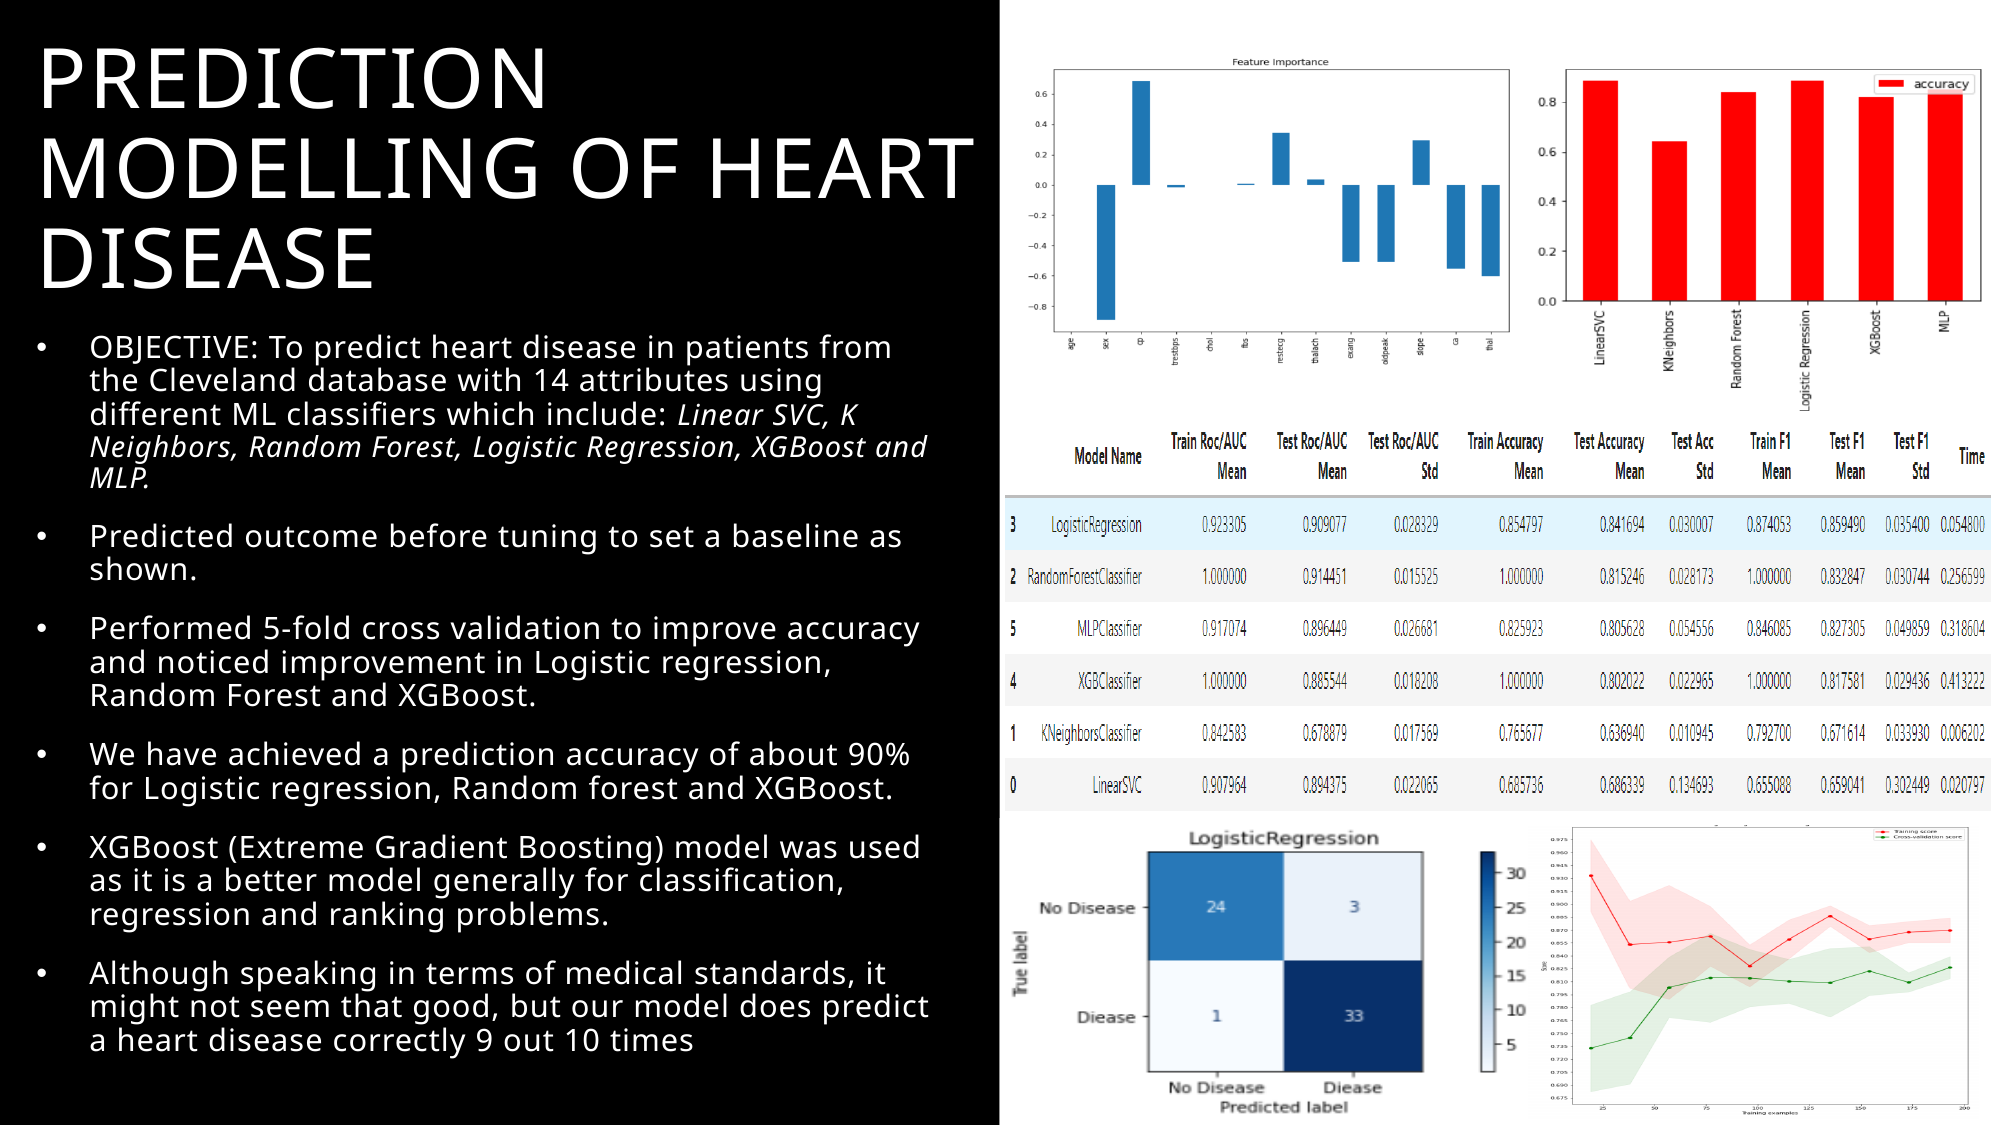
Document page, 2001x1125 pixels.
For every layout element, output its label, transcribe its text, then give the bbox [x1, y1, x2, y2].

text_box OBJECTIVE: To predict heart disease in patients from the Cleveland database with 14 attributes using different ML classifiers which include: Linear SVC, K Neighbors, Random Forest, Logistic Regression, XGBoost and MLP. Predicted outcome before tuning to set a baseline as shown. Performed 5-fold cross validation to improve accuracy and noticed improvement in Logistic regression, Random Forest and XGBoost. We have achieved a prediction accuracy of about 90% for Logistic regression, Random forest and XGBoost. XGBoost (Extreme Gradient Boosting) model was used as it is a better model generally for classification, regression and ranking problems. Although speaking in terms of medical standards, it might not seem that good, but our model does predict a heart disease correctly 9 out 10 times [21, 323, 964, 1072]
text_box [1001, 0, 2000, 415]
picture [999, 53, 2000, 1125]
text_box [0, 0, 1001, 1125]
text_box [1538, 826, 2000, 1125]
title Prediction modelling of heart disease [21, 63, 1000, 281]
